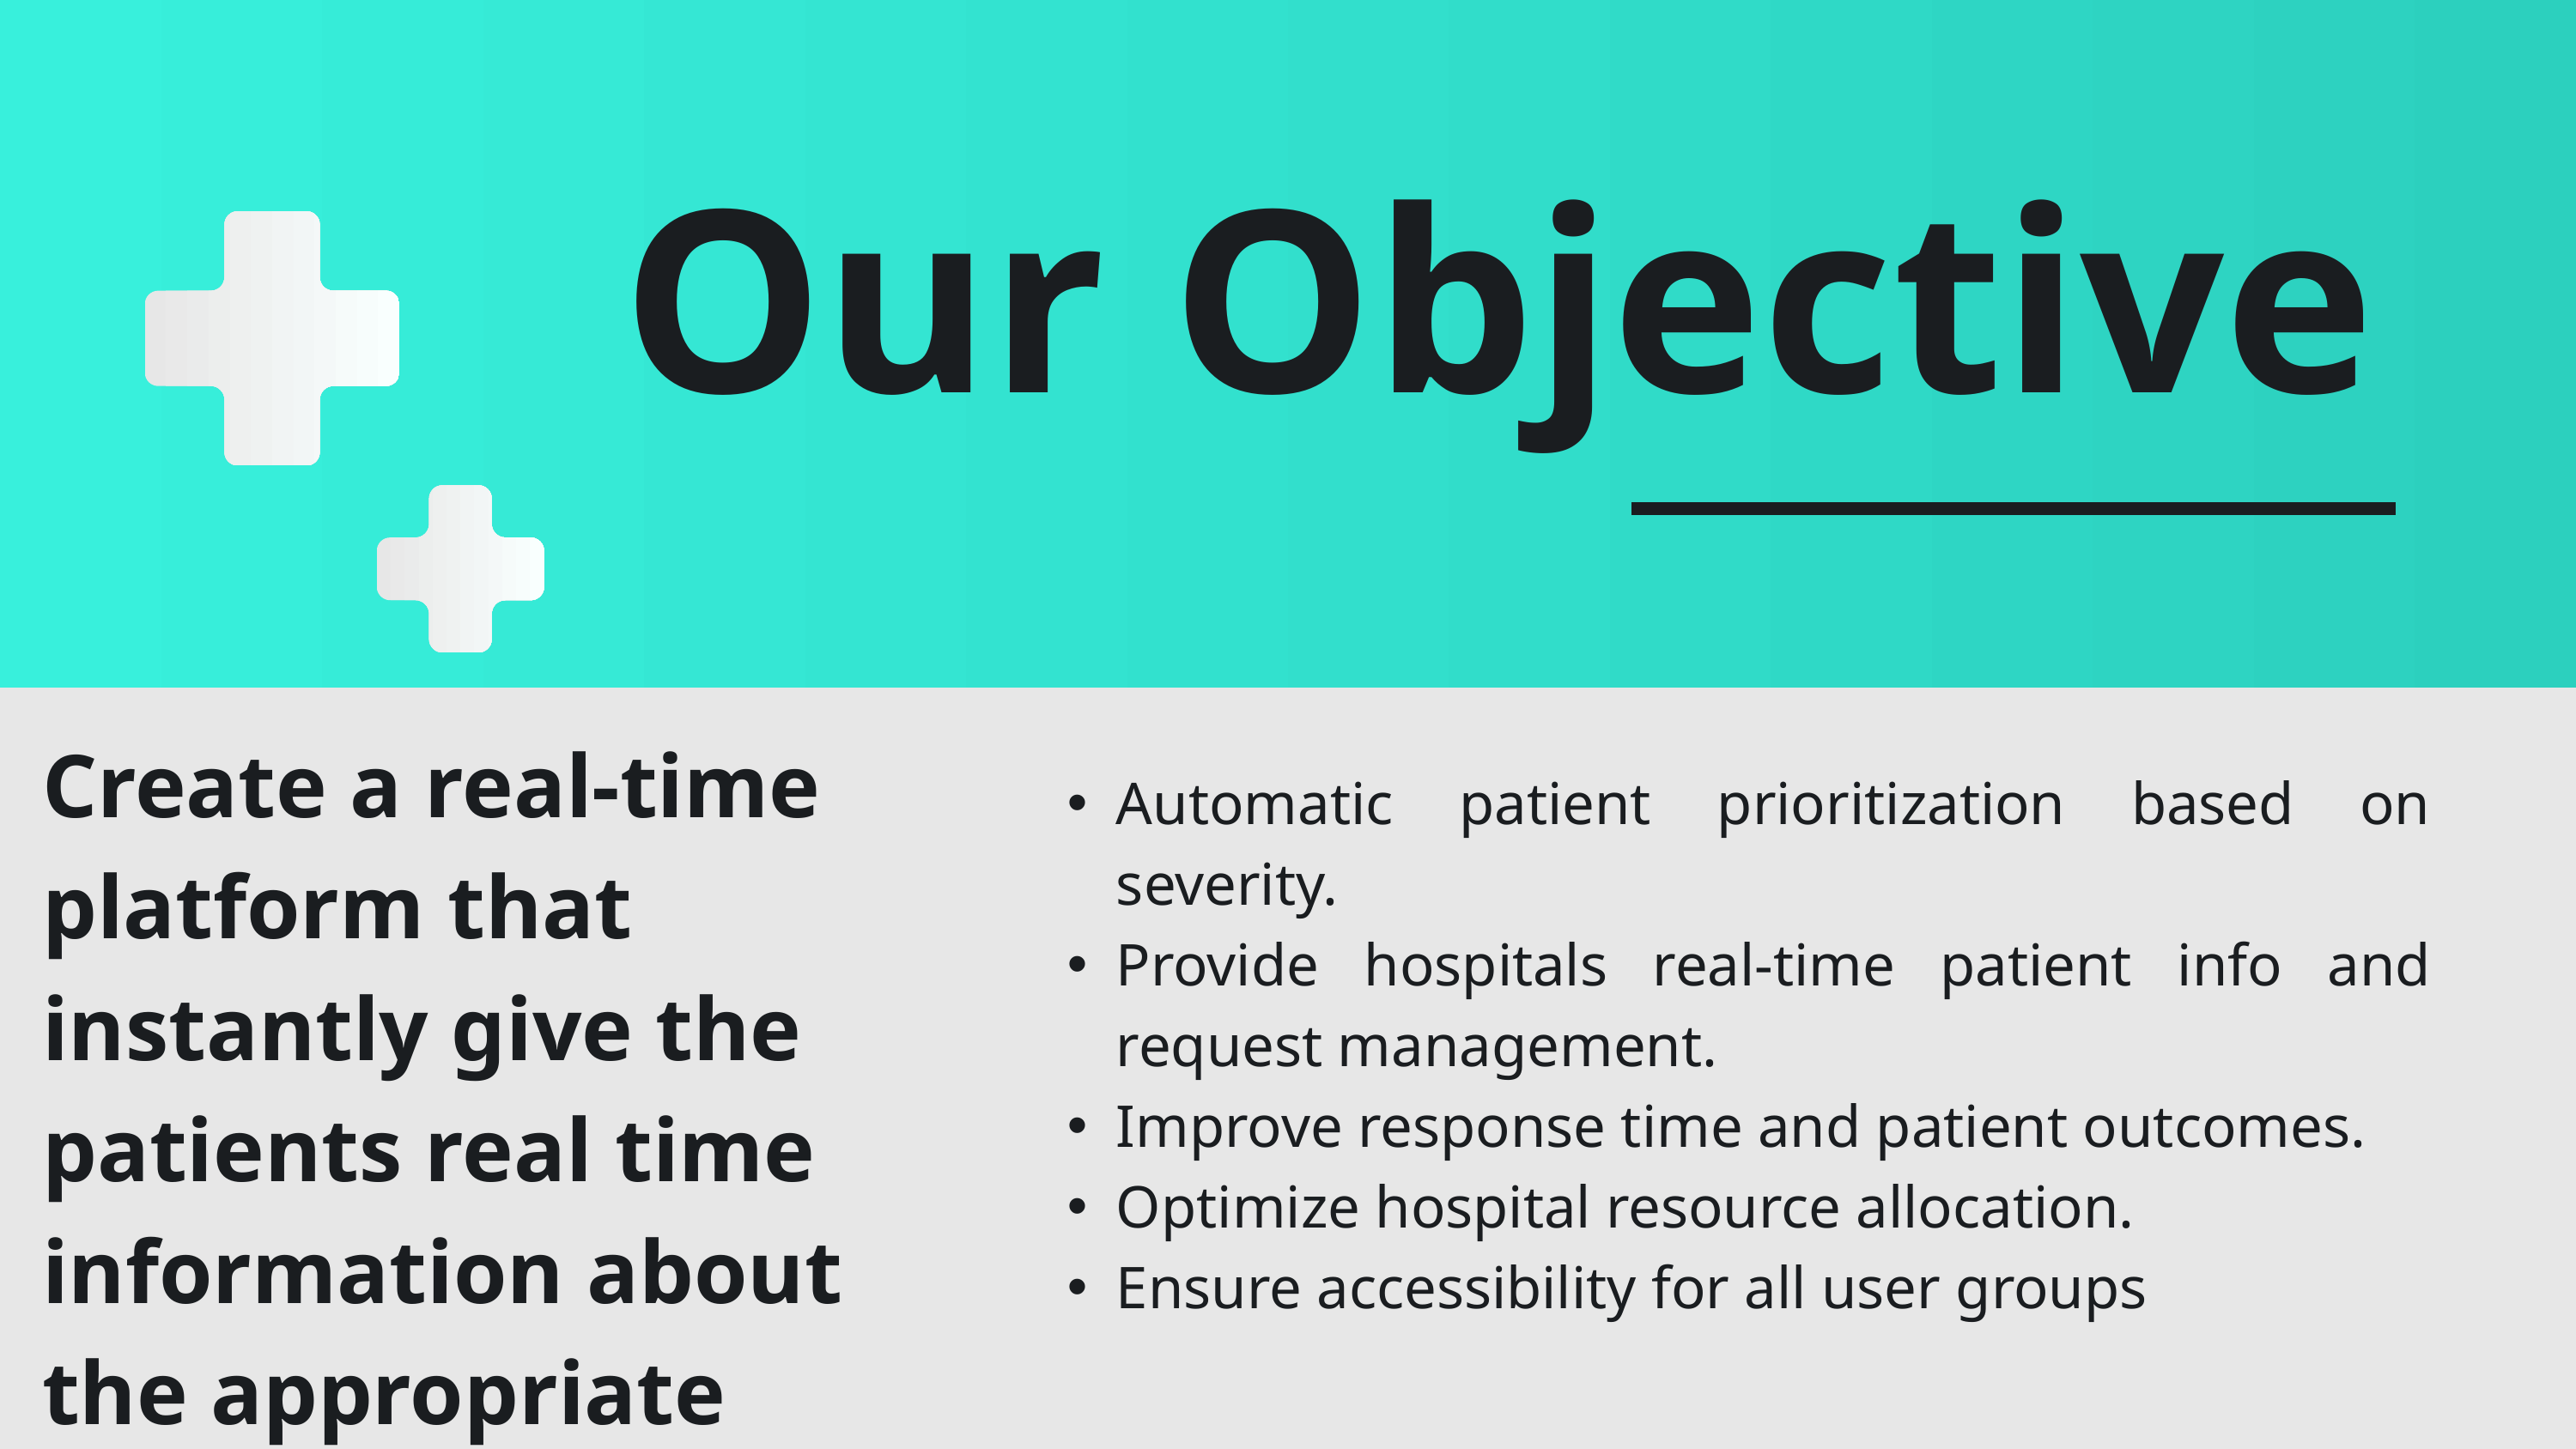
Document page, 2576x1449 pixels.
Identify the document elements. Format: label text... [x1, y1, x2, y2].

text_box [1631, 502, 2397, 515]
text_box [376, 485, 544, 653]
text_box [0, 0, 2576, 688]
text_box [144, 210, 400, 466]
text_box Automatic patient prioritization based on severity. Provide hospitals real-time patient info and request management. Improve response time and patient outcomes. Optimize hospital resource allocation. Ensure accessibility for all user groups [1018, 755, 2432, 1394]
text_box Create a real-time platform that instantly give the patients real time information about the appropriate hospital. [42, 713, 996, 1449]
